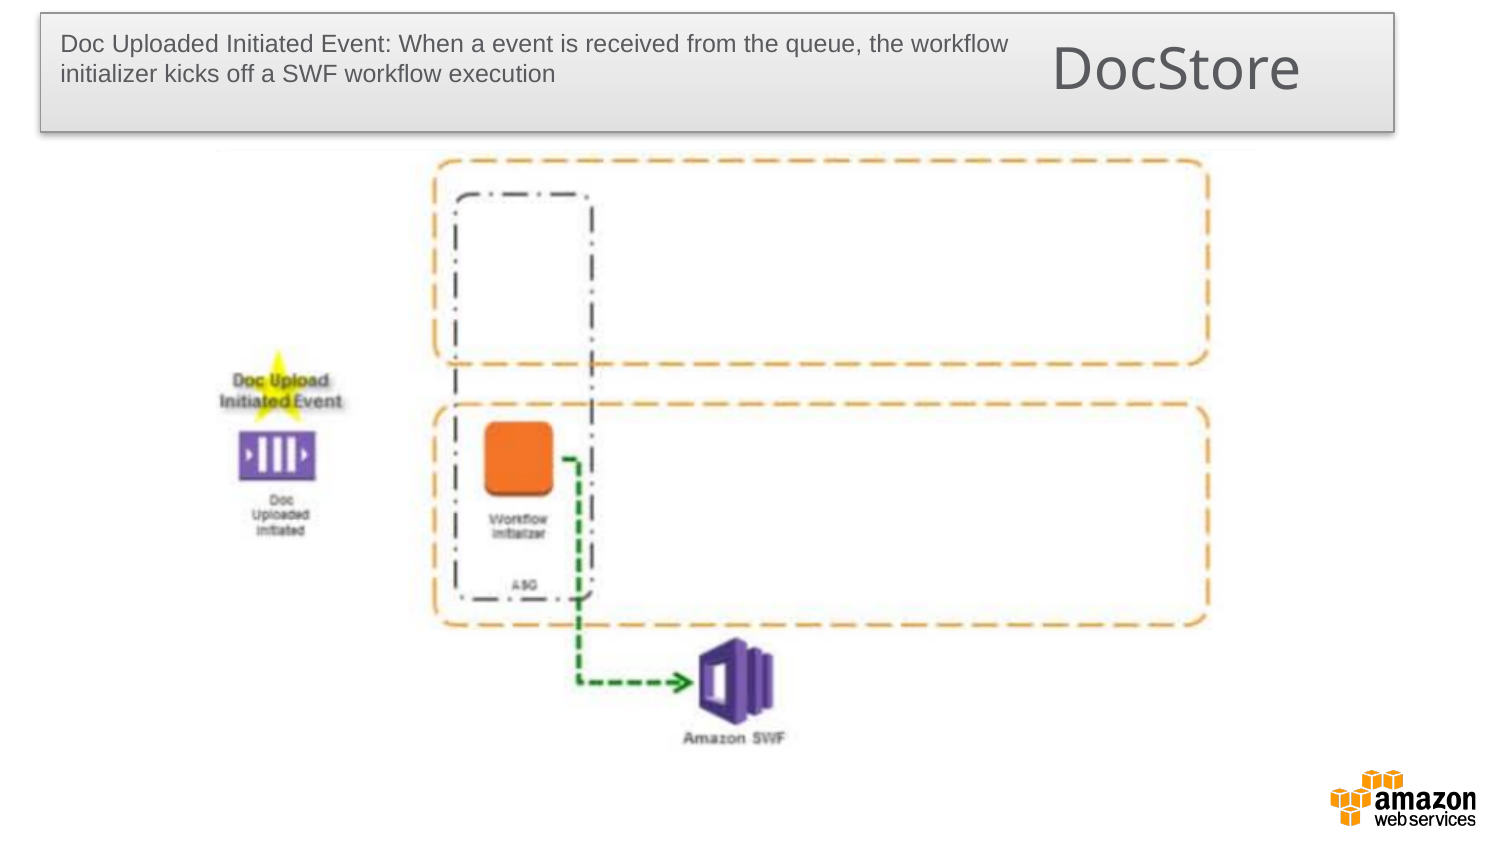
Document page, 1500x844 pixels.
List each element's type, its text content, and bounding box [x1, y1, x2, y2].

text_box DocStore [1036, 23, 1391, 132]
picture [208, 149, 1256, 754]
text_box Doc Uploaded Initiated Event: When a event is received from the queue, the workflow initializer kicks off a SWF workflow execution [45, 20, 1030, 138]
title [40, 12, 1395, 133]
